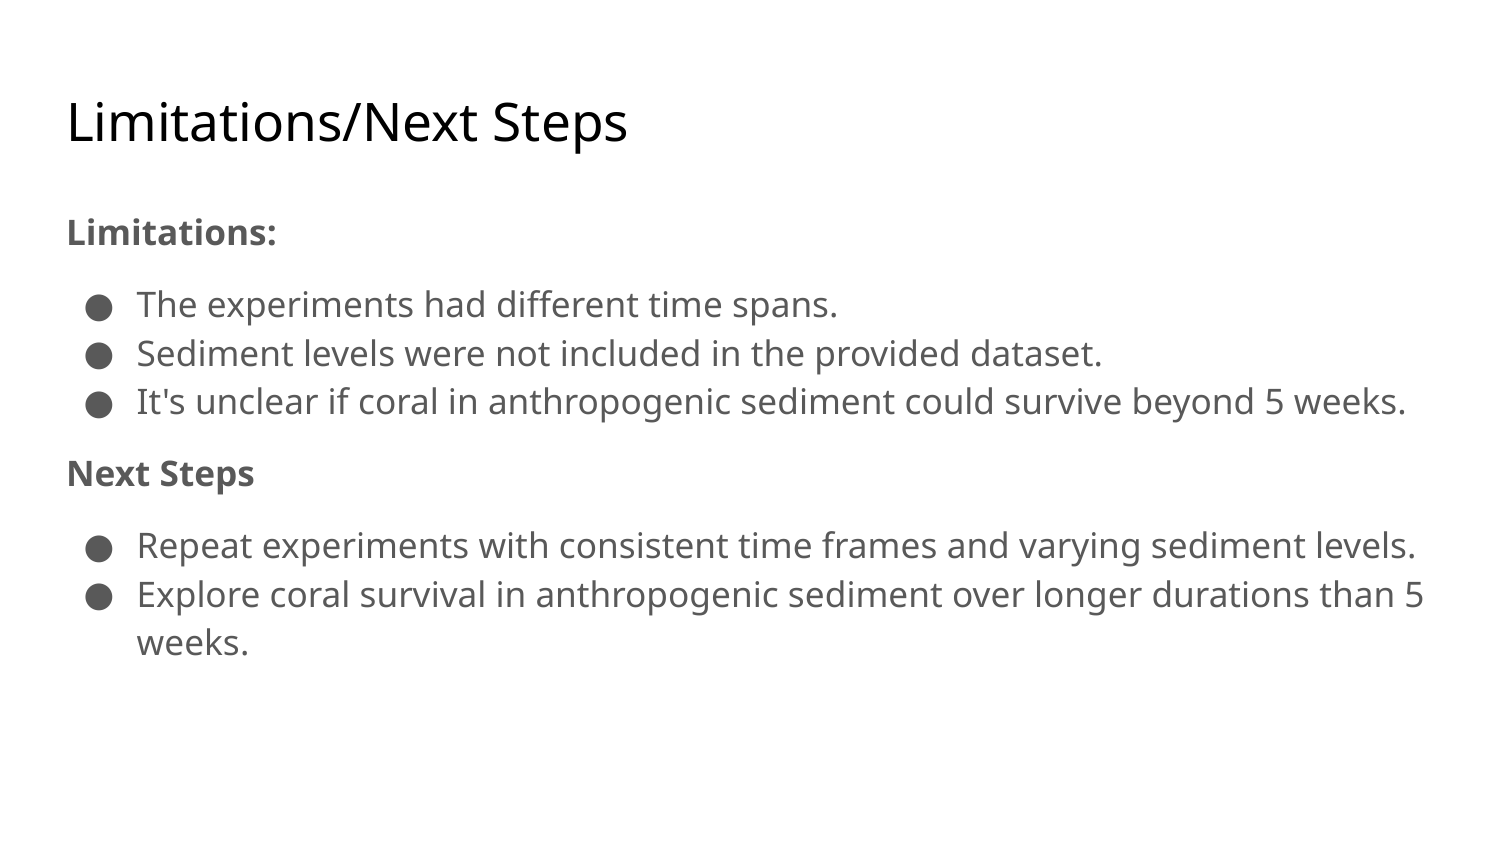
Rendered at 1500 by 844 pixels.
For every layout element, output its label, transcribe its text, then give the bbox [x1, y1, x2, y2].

list Limitations: The experiments had different time spans. Sediment levels were not included in the provided dataset. It's unclear if coral in anthropogenic sediment could survive beyond 5 weeks. Next Steps Repeat experiments with consistent time frames and varying sediment levels. Explore coral survival in anthropogenic sediment over longer durations than 5 weeks. [51, 189, 1449, 750]
title Limitations/Next Steps [51, 72, 1449, 167]
